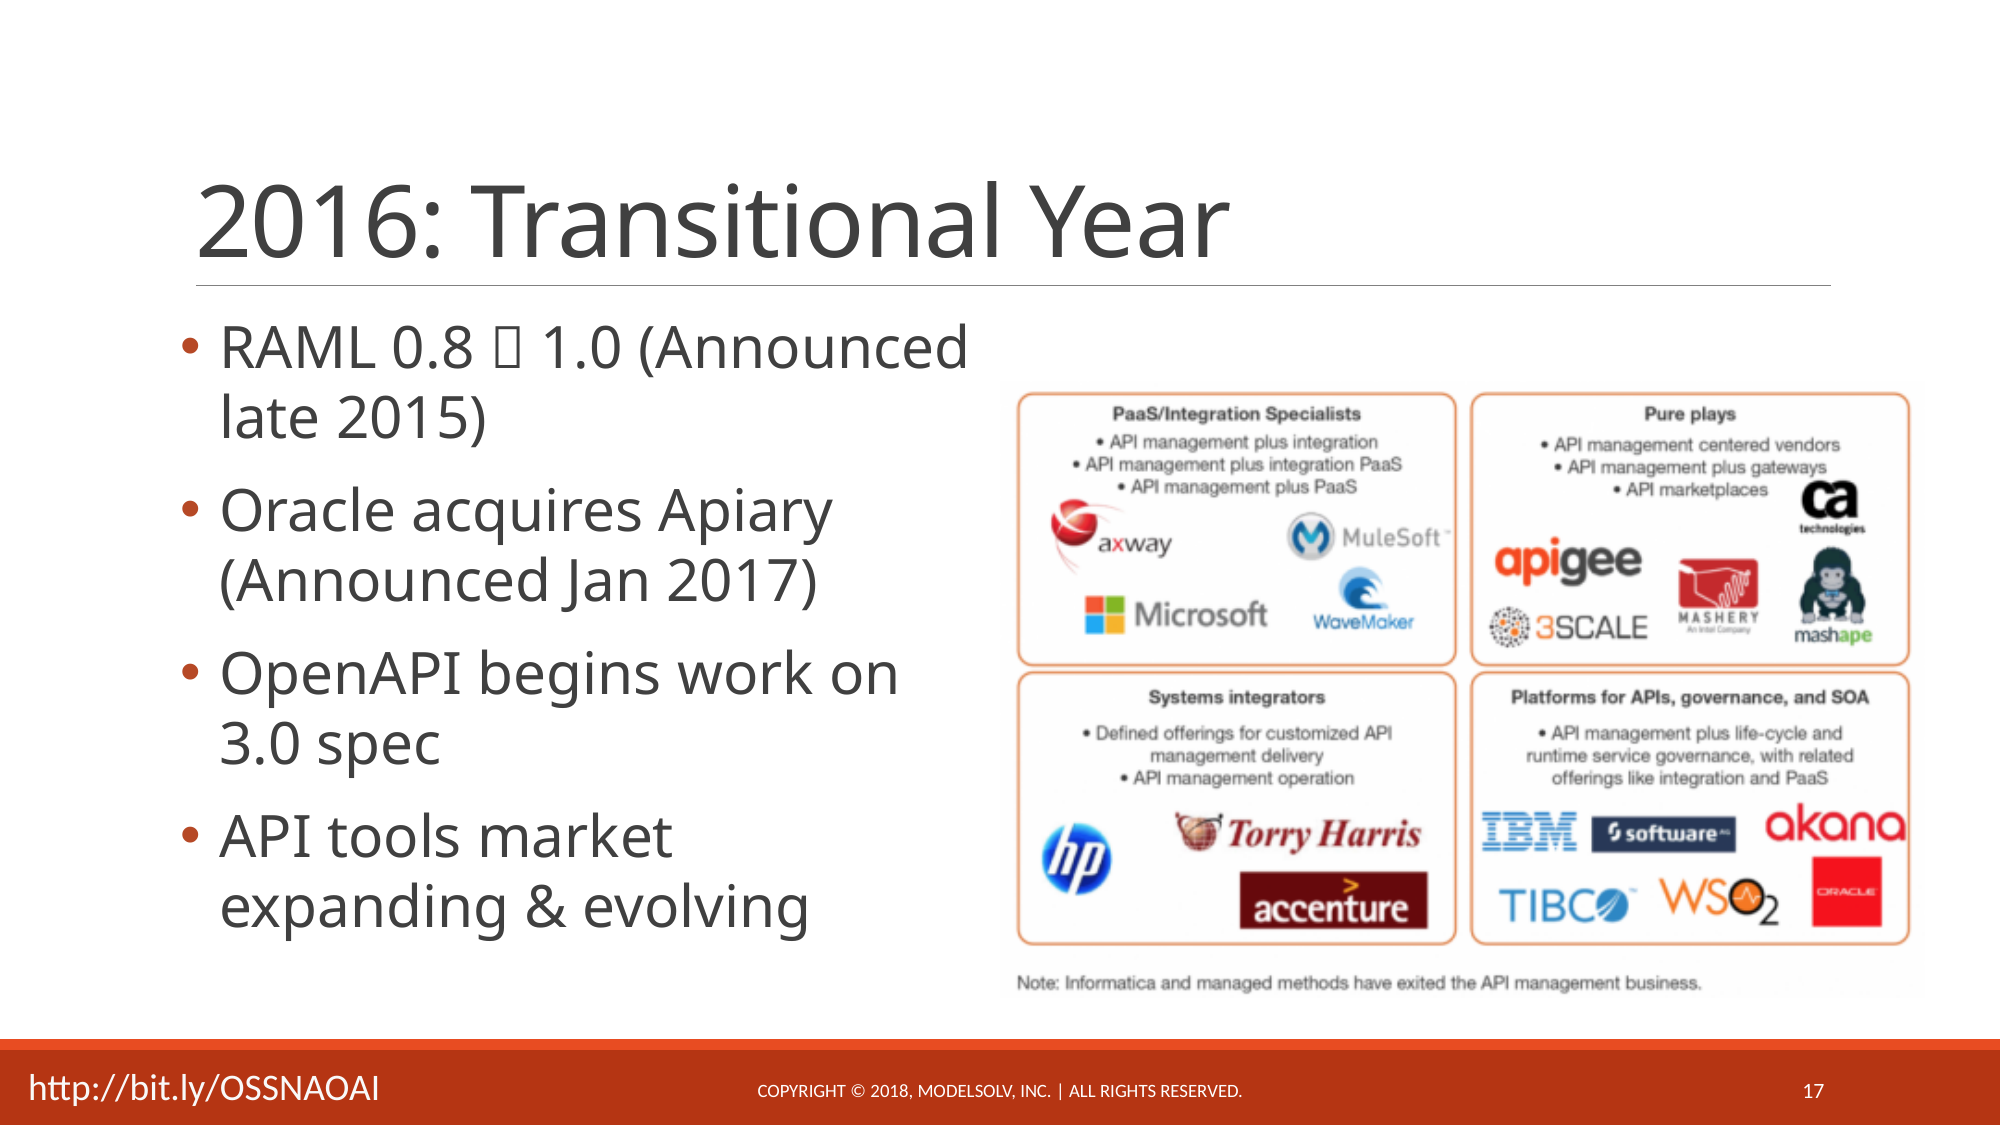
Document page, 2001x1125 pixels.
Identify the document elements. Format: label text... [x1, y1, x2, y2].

list RAML 0.8  1.0 (Announced late 2015) Oracle acquires Apiary (Announced Jan 2017) OpenAPI begins work on 3.0 spec API tools market expanding & evolving [180, 302, 972, 963]
title 2016: Transitional Year [180, 47, 1830, 285]
footer Copyright © 2018, ModelSolv, Inc. | All rights reserved. [604, 1059, 1396, 1120]
slide_number 17 [1624, 1059, 1840, 1120]
text_box http://bit.ly/OSSNAOAI [13, 1055, 396, 1116]
picture [999, 381, 1926, 999]
